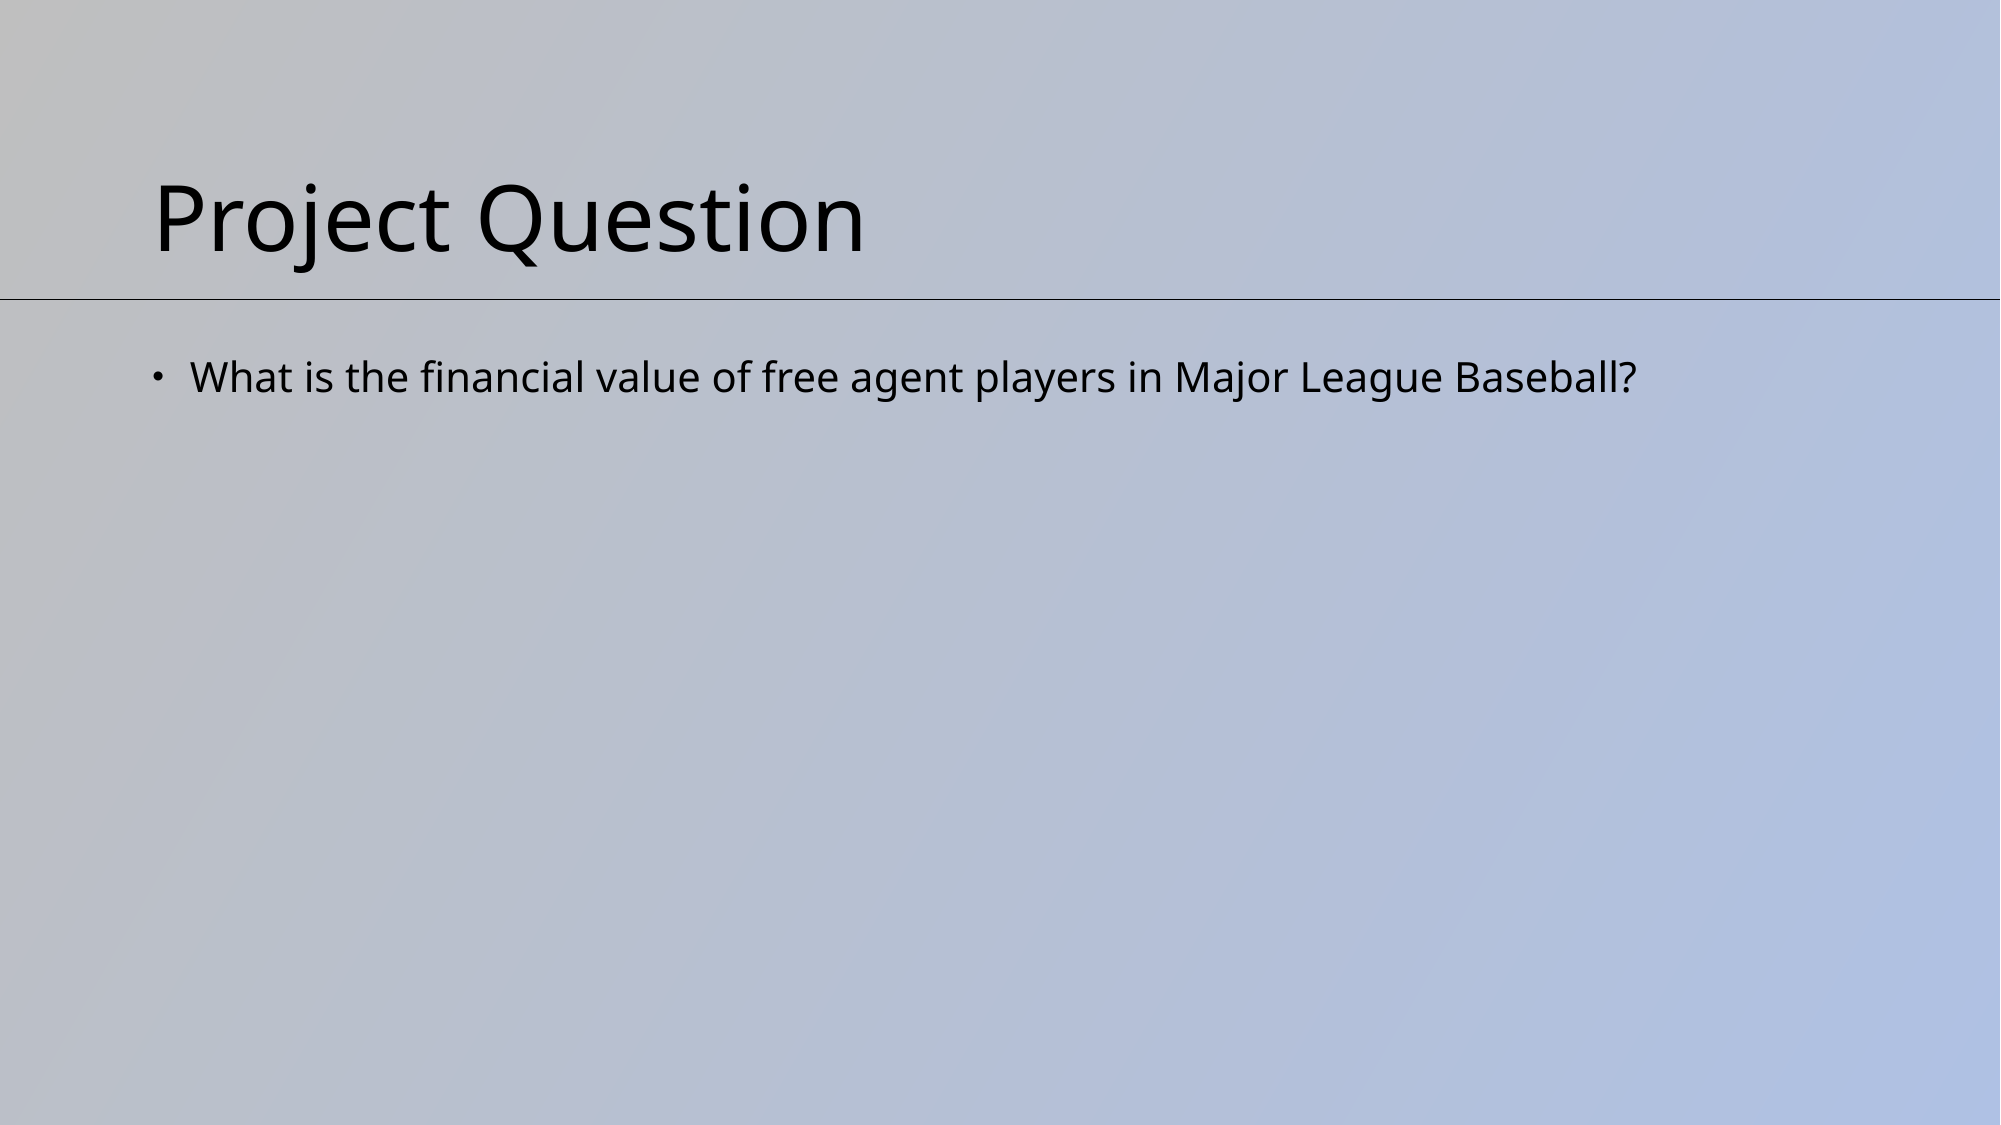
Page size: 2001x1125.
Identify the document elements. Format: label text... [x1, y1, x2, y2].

list What is the financial value of free agent players in Major League Baseball? [137, 338, 1863, 1014]
title Project Question [137, 95, 1863, 280]
